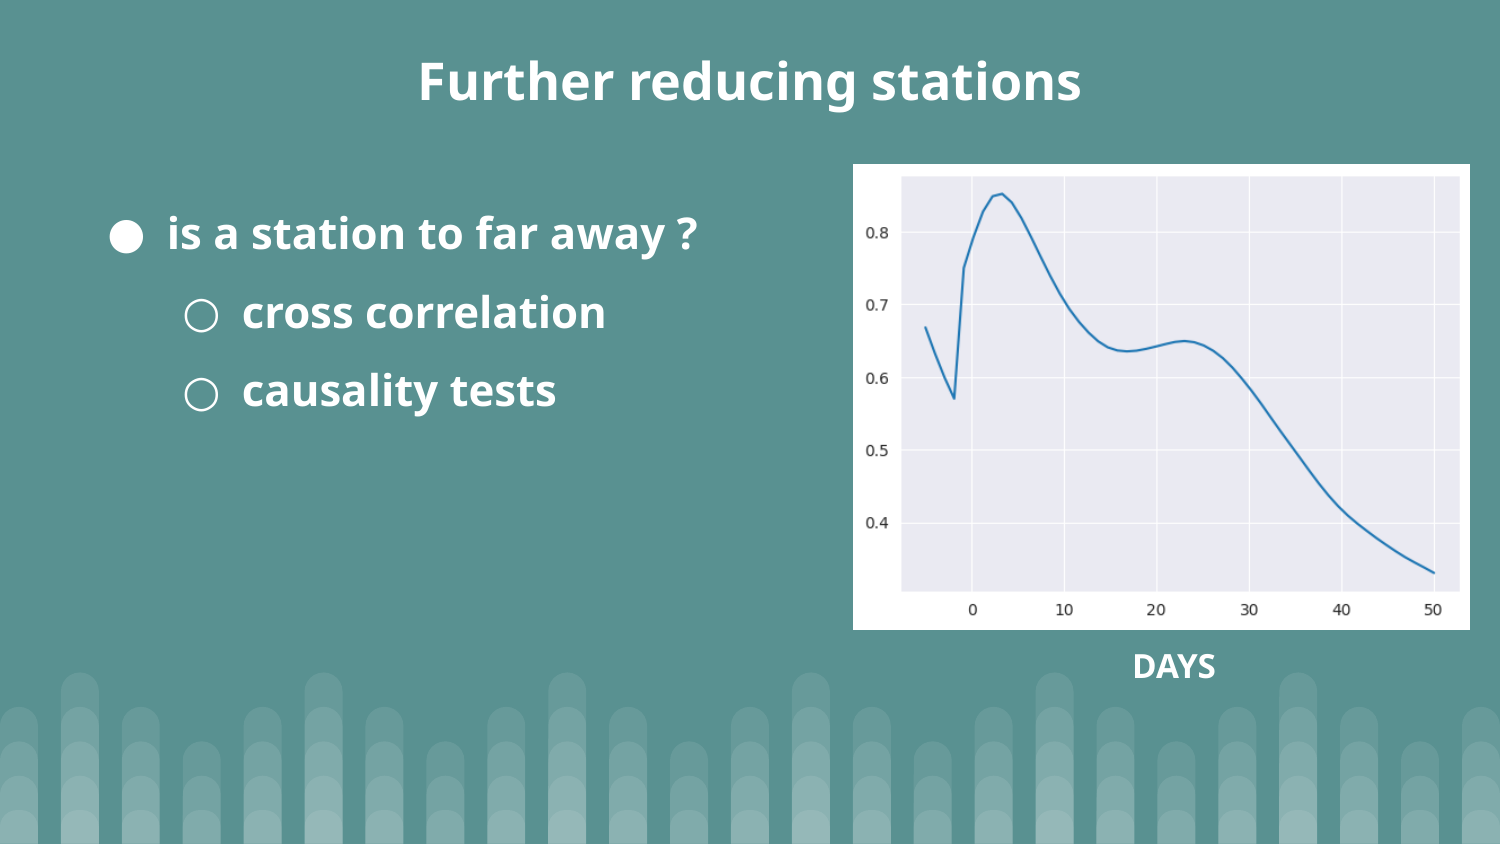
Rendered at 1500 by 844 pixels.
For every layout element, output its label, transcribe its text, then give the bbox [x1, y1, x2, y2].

list Further reducing stations [227, 33, 1273, 140]
picture [853, 164, 1470, 631]
text_box DAYS [1102, 638, 1246, 698]
text_box is a station to far away ? cross correlation causality tests [76, 164, 837, 658]
